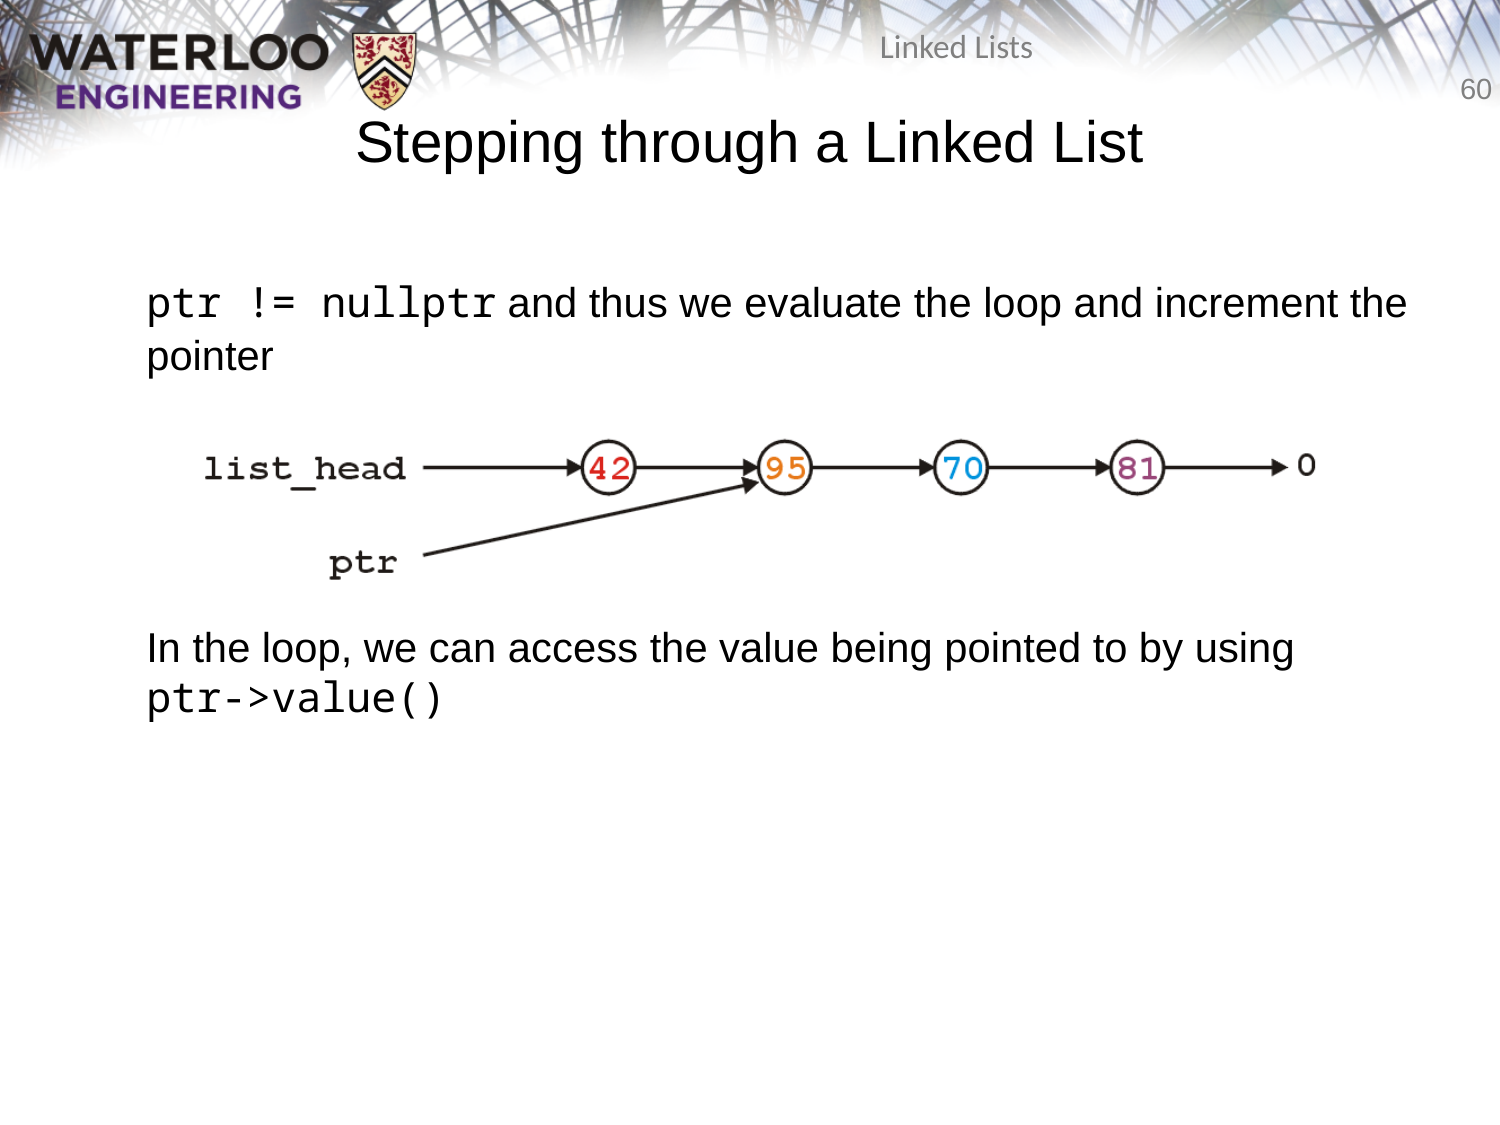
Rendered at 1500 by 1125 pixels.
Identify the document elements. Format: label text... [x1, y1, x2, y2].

picture [0, 0, 1500, 1125]
list ptr != nullptr and thus we evaluate the loop and increment the pointer In the loop, we can access the value being pointed to by using ptr->value() [74, 251, 1426, 994]
title Stepping through a Linked List [74, 44, 1426, 233]
